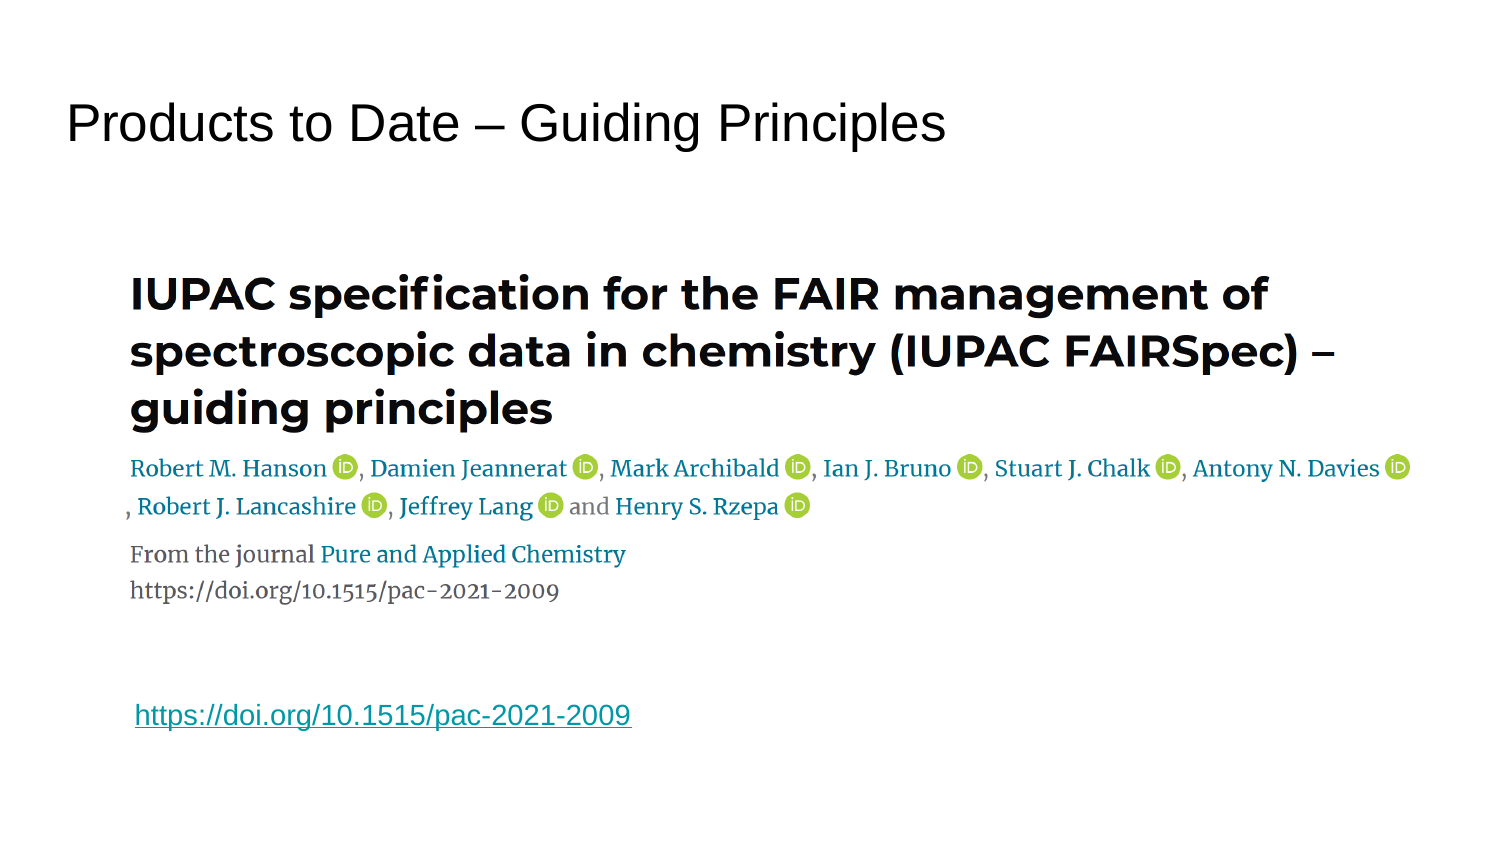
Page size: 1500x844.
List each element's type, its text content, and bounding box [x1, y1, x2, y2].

title Products to Date – Guiding Principles [51, 72, 1449, 167]
text_box https://doi.org/10.1515/pac-2021-2009 [119, 688, 870, 739]
picture [119, 262, 1439, 630]
